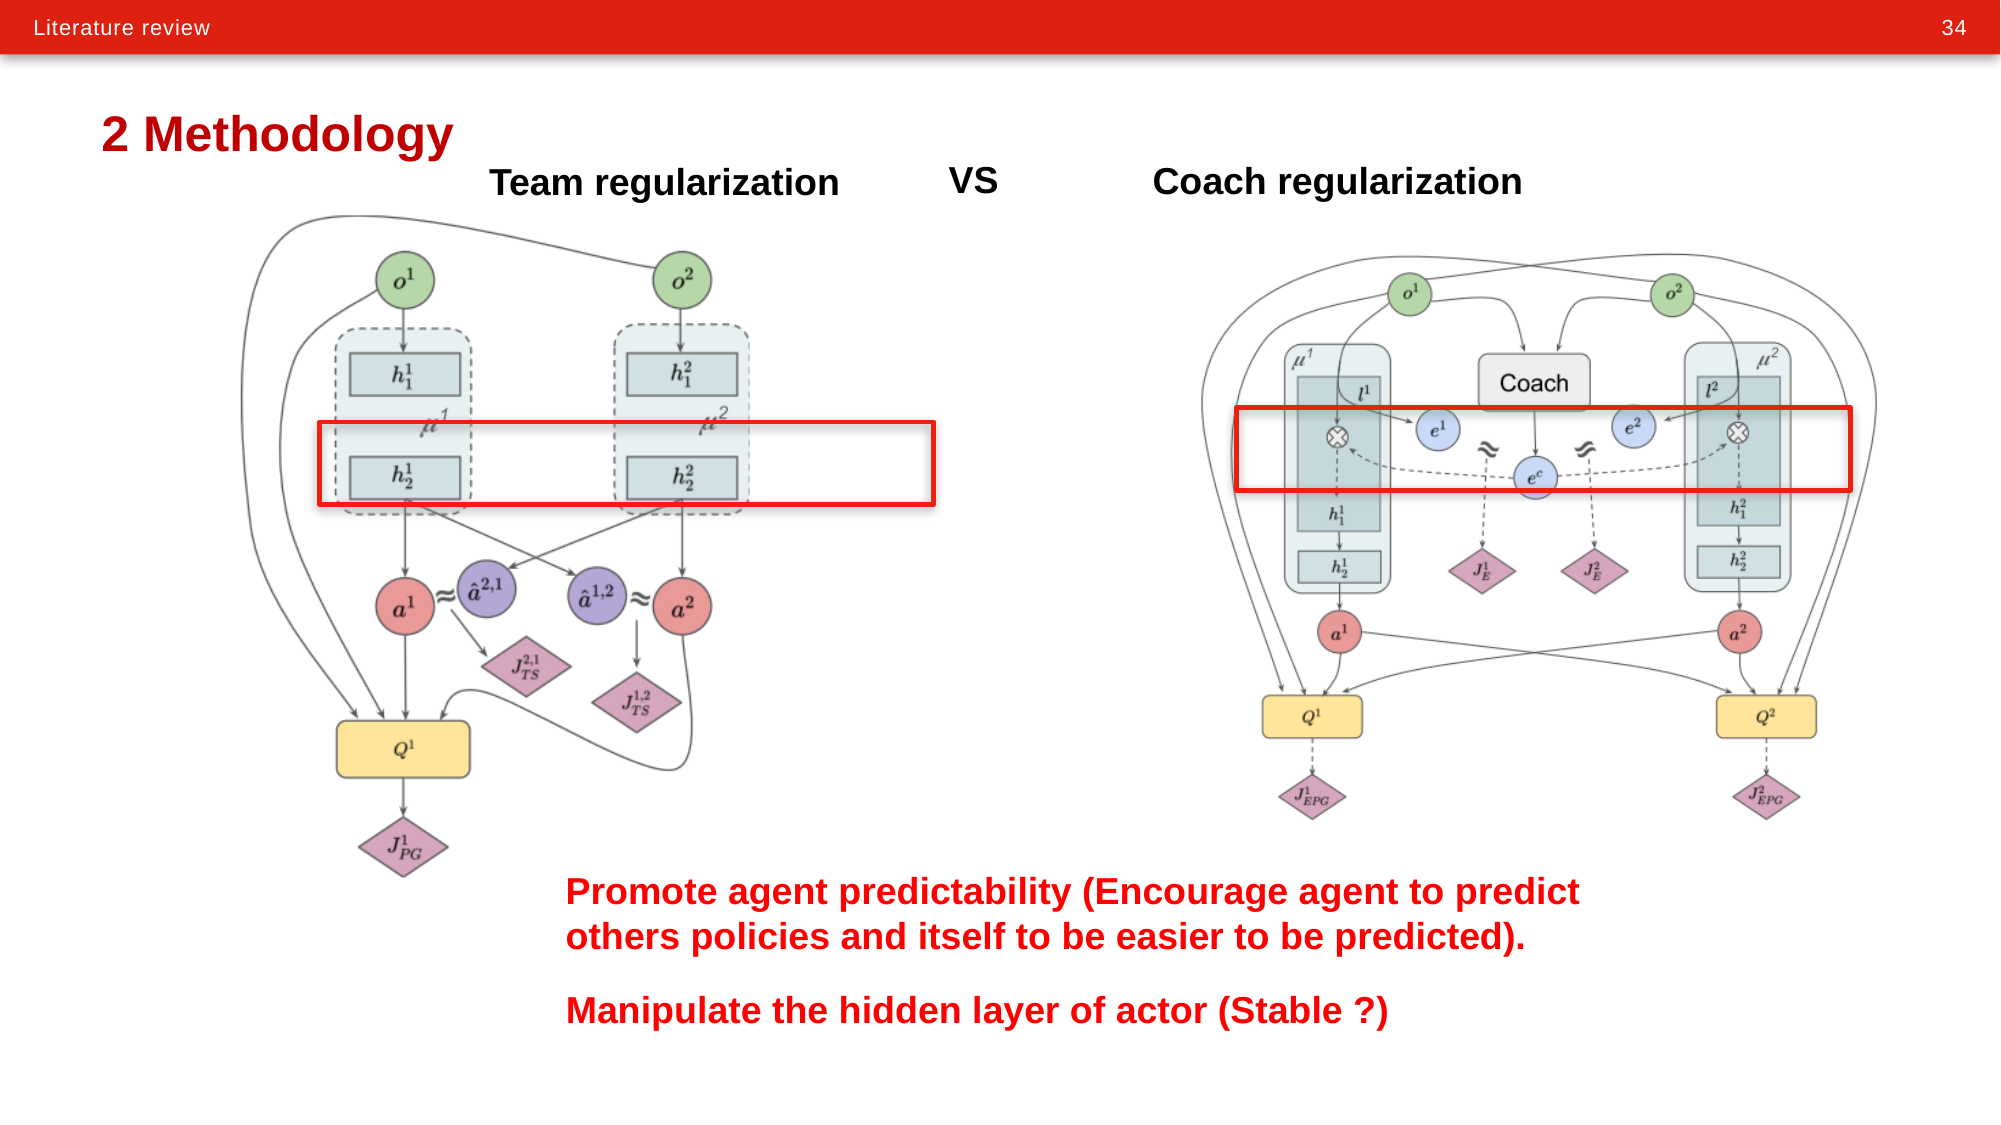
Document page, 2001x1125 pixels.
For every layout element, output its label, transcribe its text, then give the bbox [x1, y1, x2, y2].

picture [106, 190, 935, 913]
title 2 Methodology [86, 83, 1914, 180]
text_box Manipulate the hidden layer of actor (Stable ?) [551, 979, 1638, 1039]
picture [1164, 225, 1883, 837]
text_box Team regularization [474, 150, 933, 189]
text_box Promote agent predictability (Encourage agent to predict others policies and itself to be easier to be predicted). [550, 859, 1638, 965]
text_box Coach regularization [1137, 149, 2000, 210]
text_box VS [933, 148, 1319, 209]
